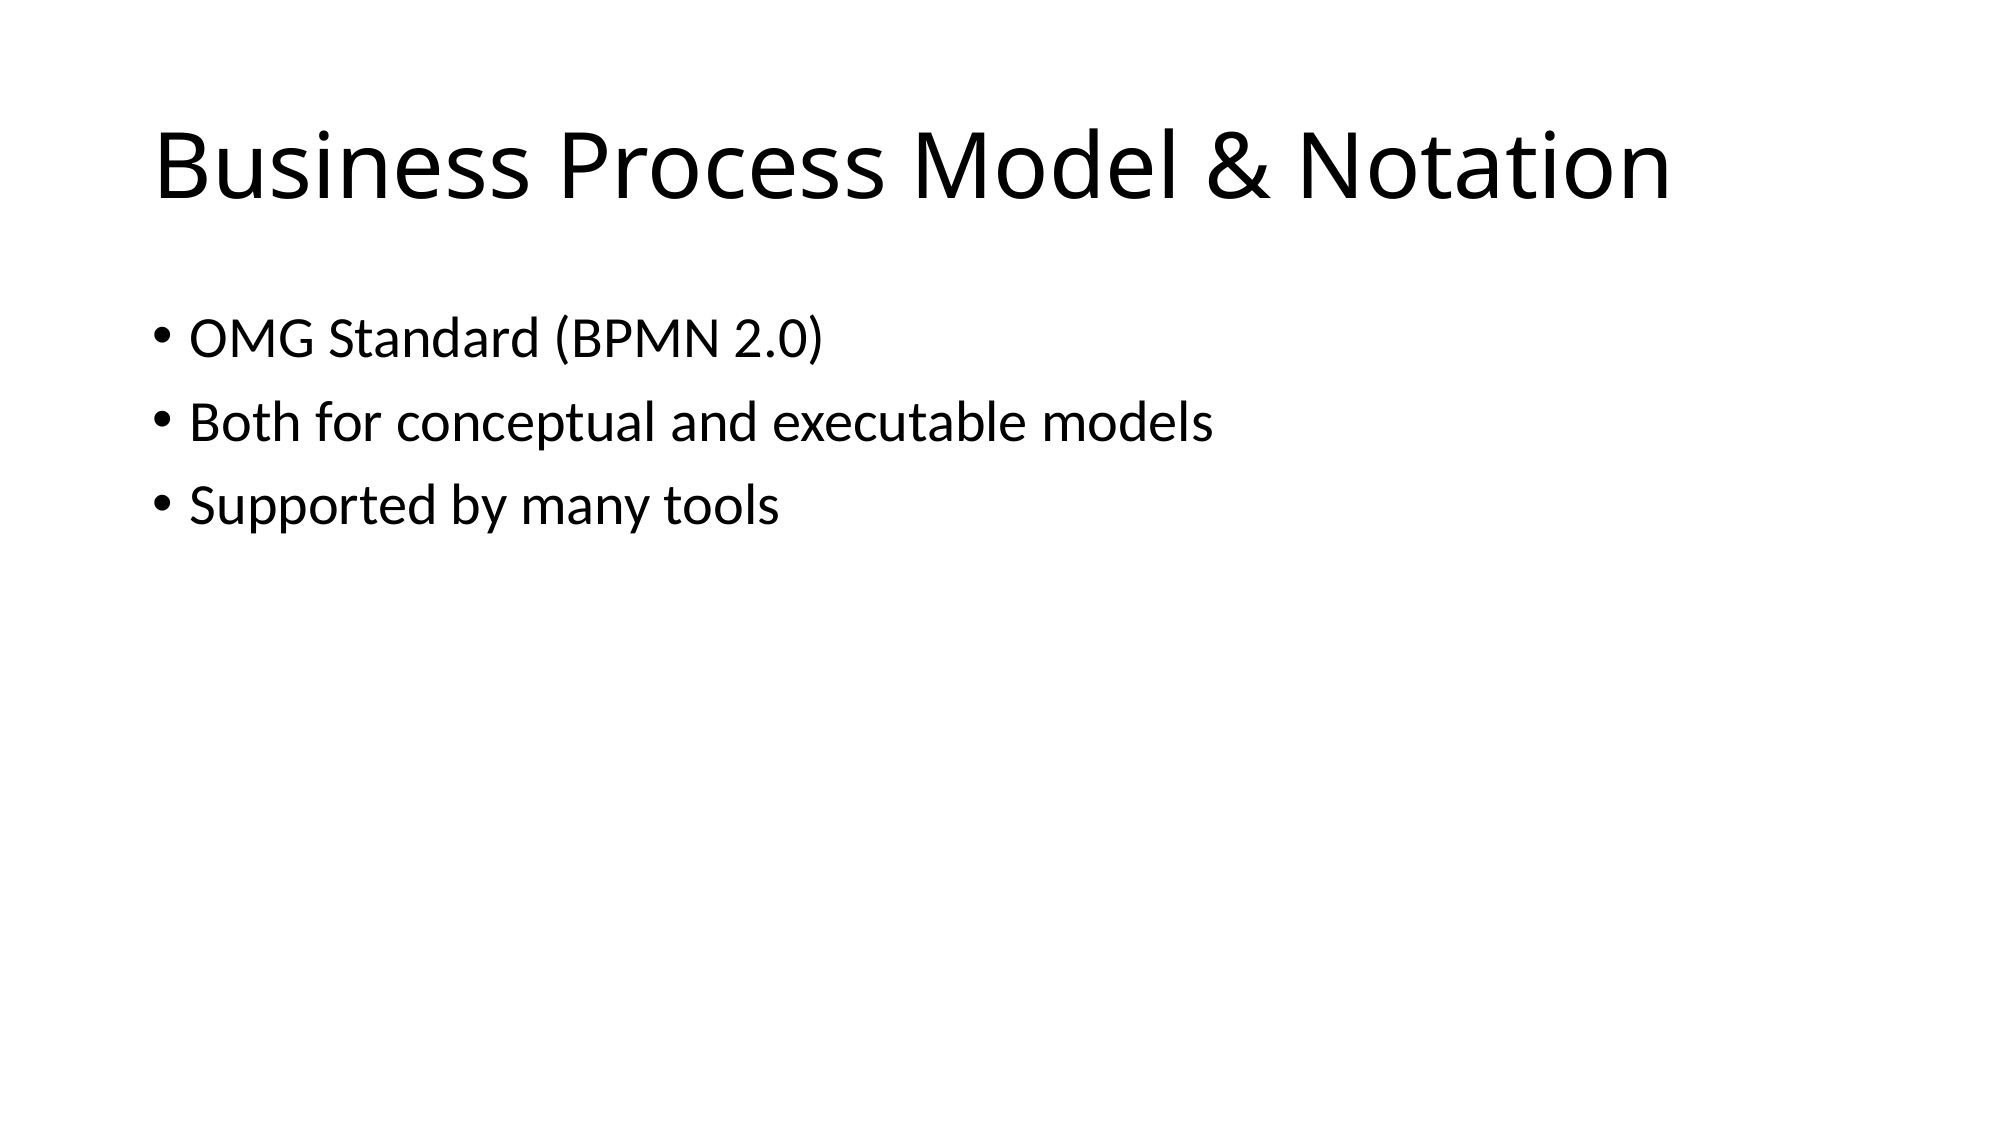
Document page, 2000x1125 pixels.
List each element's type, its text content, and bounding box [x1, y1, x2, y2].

title Business Process Model & Notation [137, 59, 1862, 278]
list OMG Standard (BPMN 2.0) Both for conceptual and executable models Supported by many tools [137, 299, 1862, 1014]
